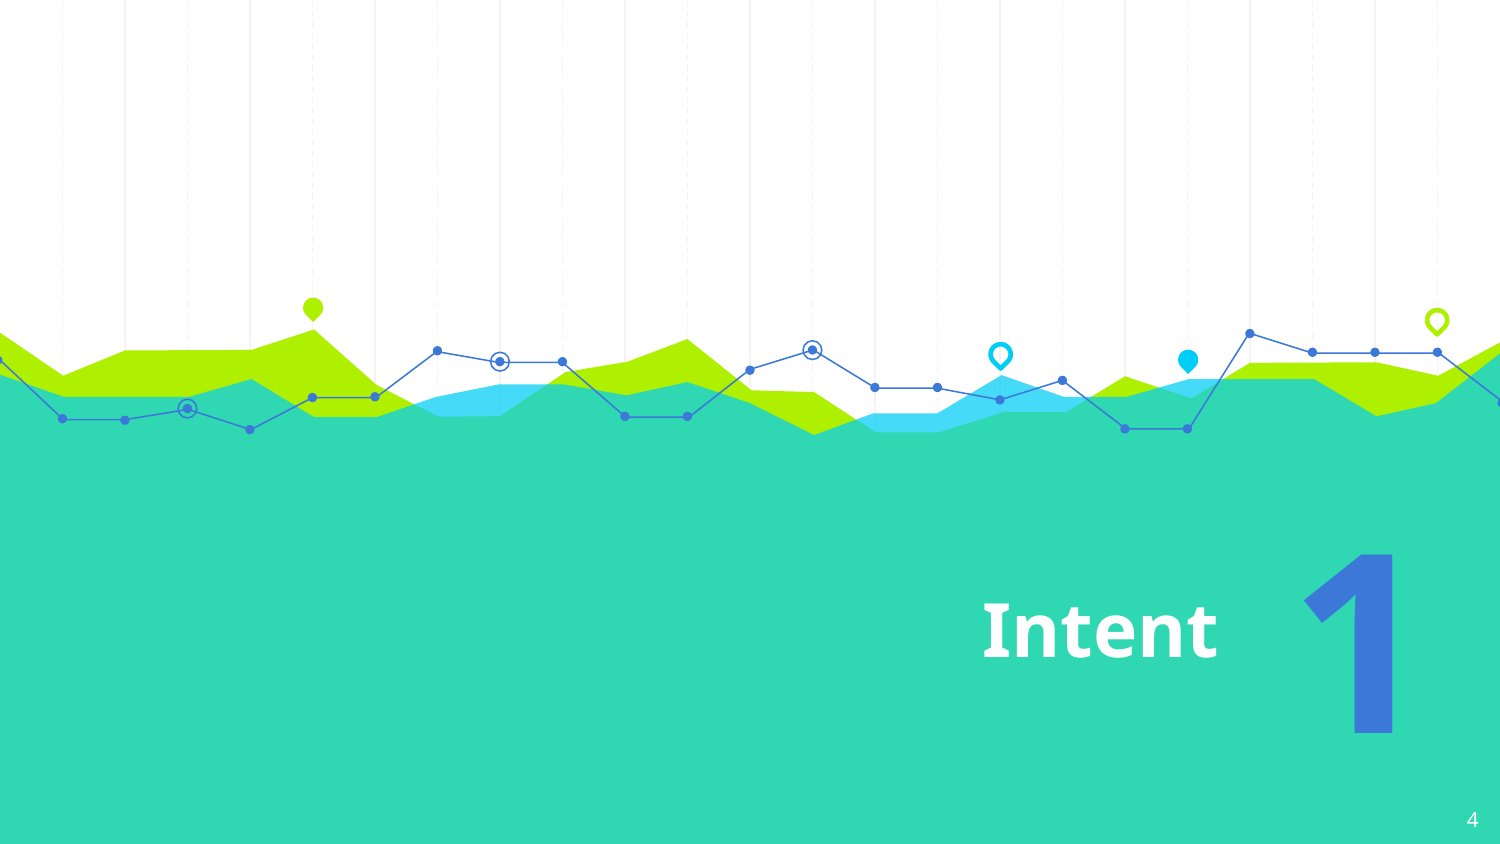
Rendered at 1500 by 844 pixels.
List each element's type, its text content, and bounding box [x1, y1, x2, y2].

title Intent [378, 497, 1235, 688]
text_box 1 [1216, 600, 1500, 799]
slide_number 4 [1403, 791, 1494, 844]
